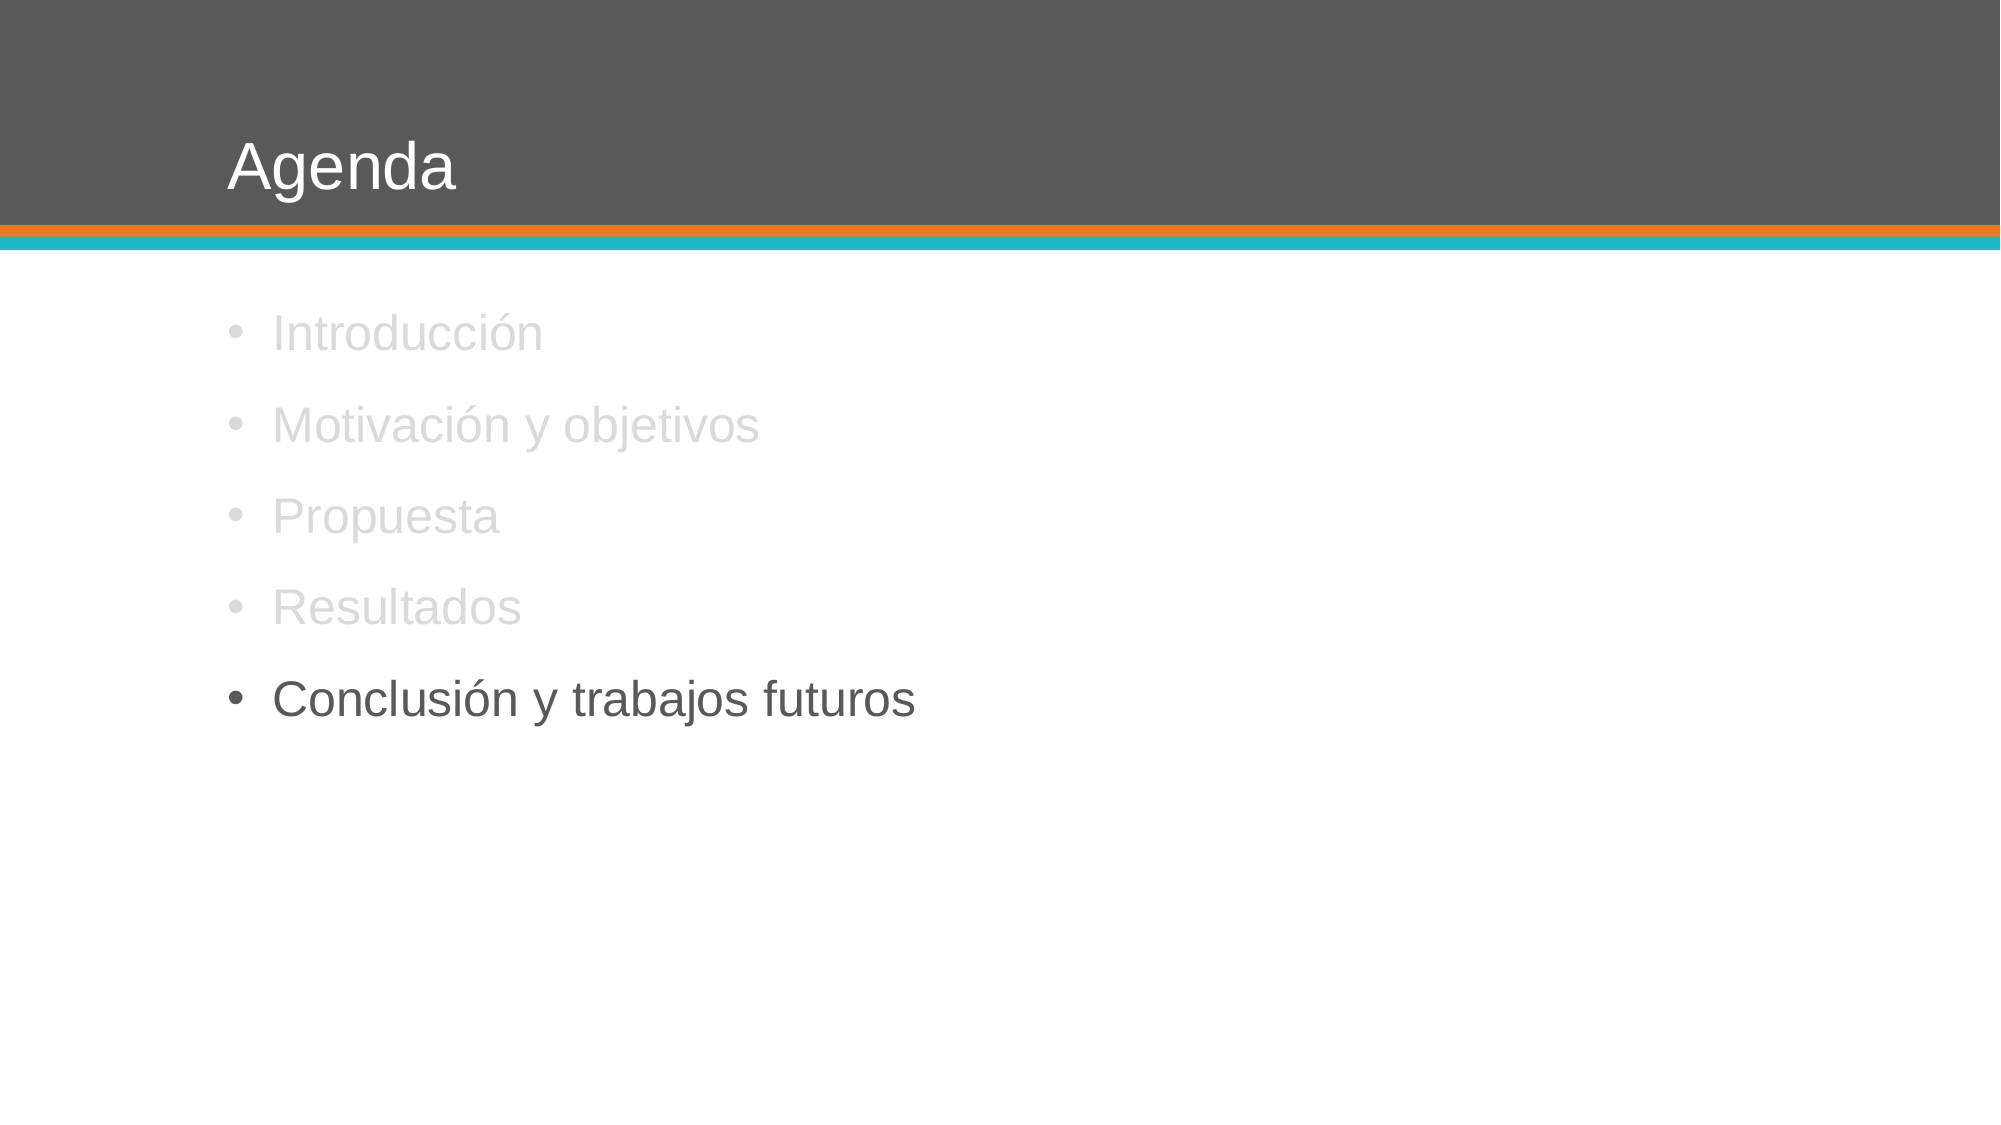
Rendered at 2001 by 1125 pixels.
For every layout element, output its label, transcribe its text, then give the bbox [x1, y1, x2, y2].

title Agenda [212, 41, 1788, 212]
list Introducción Motivación y objetivos Propuesta Resultados Conclusión y trabajos futuros [212, 299, 1788, 1013]
